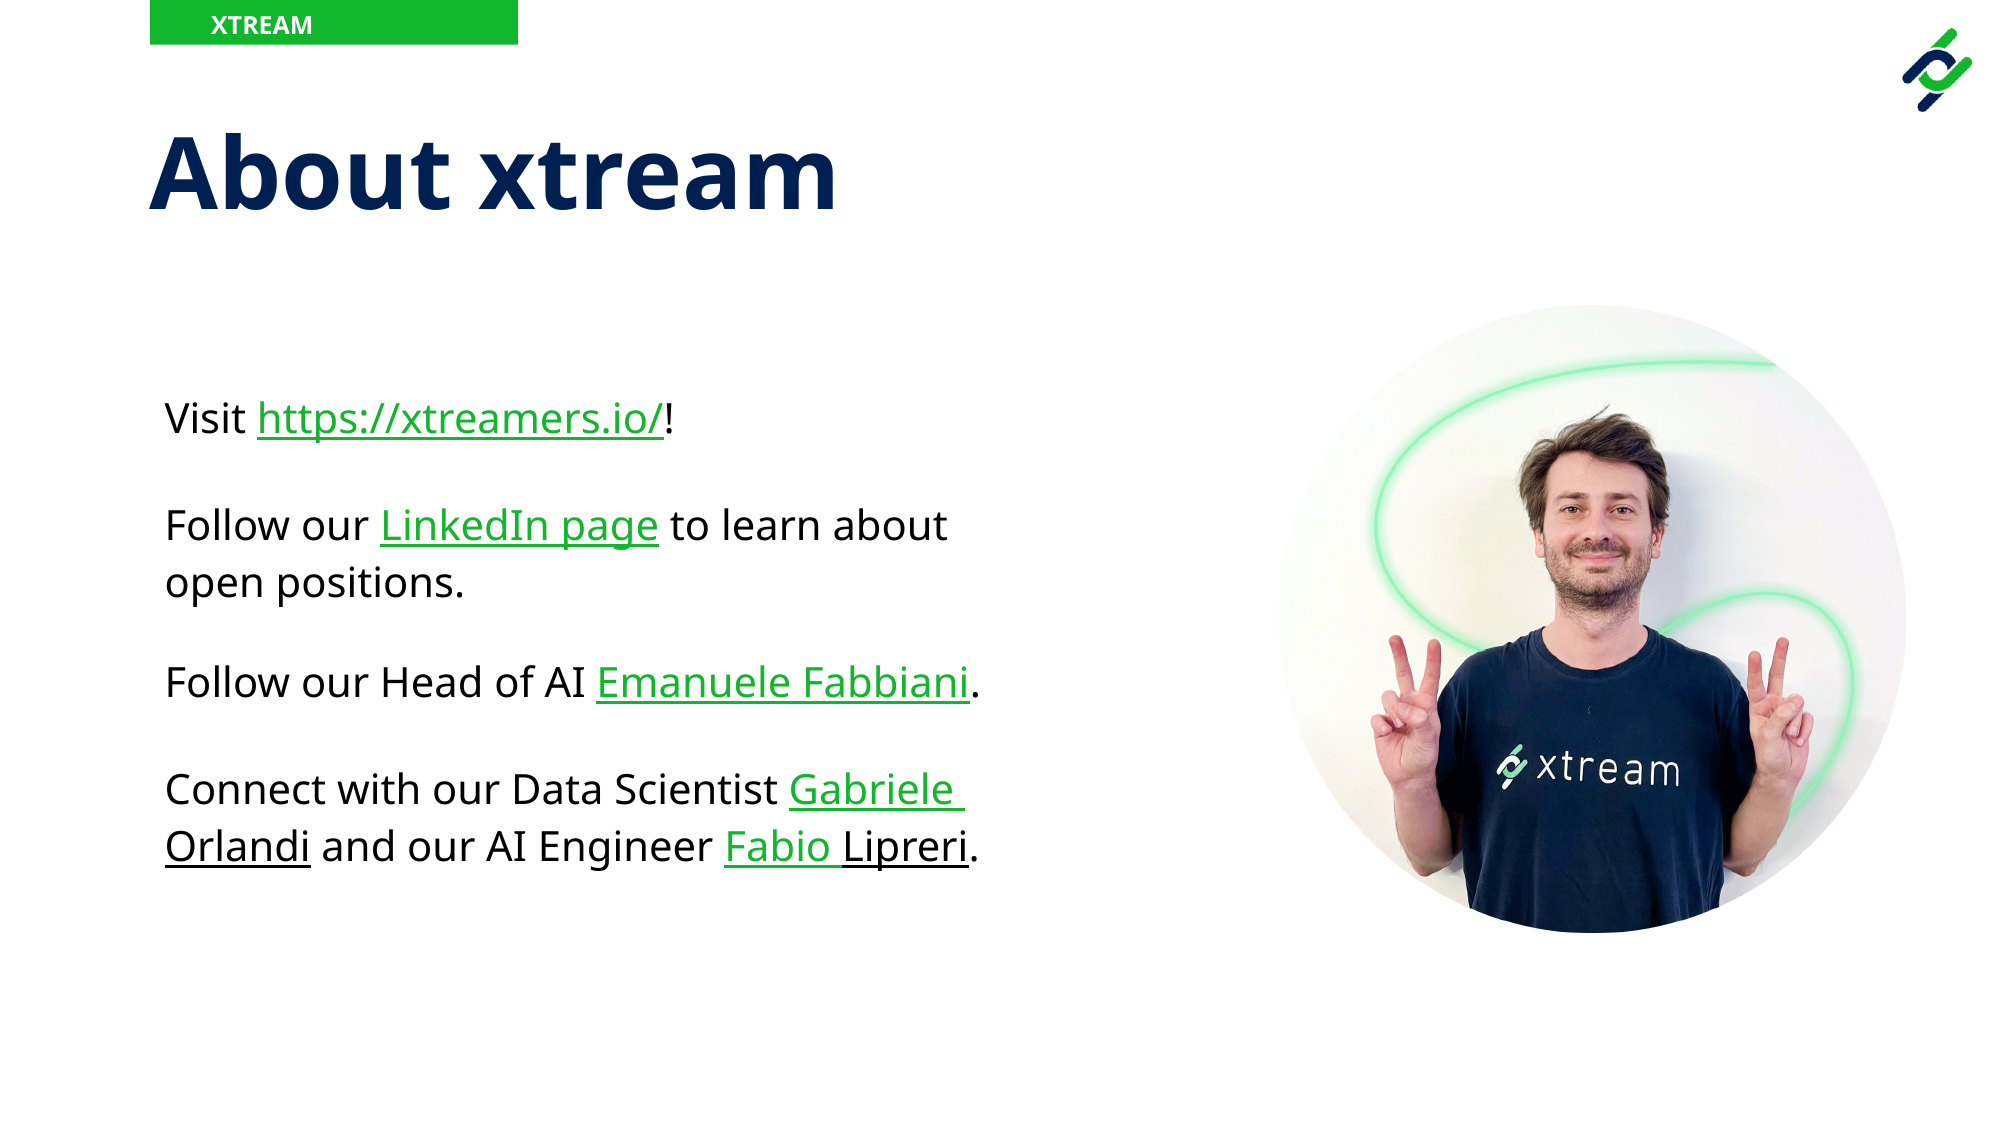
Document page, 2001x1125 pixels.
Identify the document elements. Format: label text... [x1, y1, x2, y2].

picture [1279, 305, 1906, 933]
title About xtream [149, 125, 1419, 255]
text_box Visit https://xtreamers.io/! Follow our LinkedIn page to learn about open positions. Follow our Head of AI Emanuele Fabbiani. Connect with our Data Scientist Gabriele Orlandi and our AI Engineer Fabio Lipreri. [149, 384, 1071, 885]
picture [1895, 28, 1979, 112]
